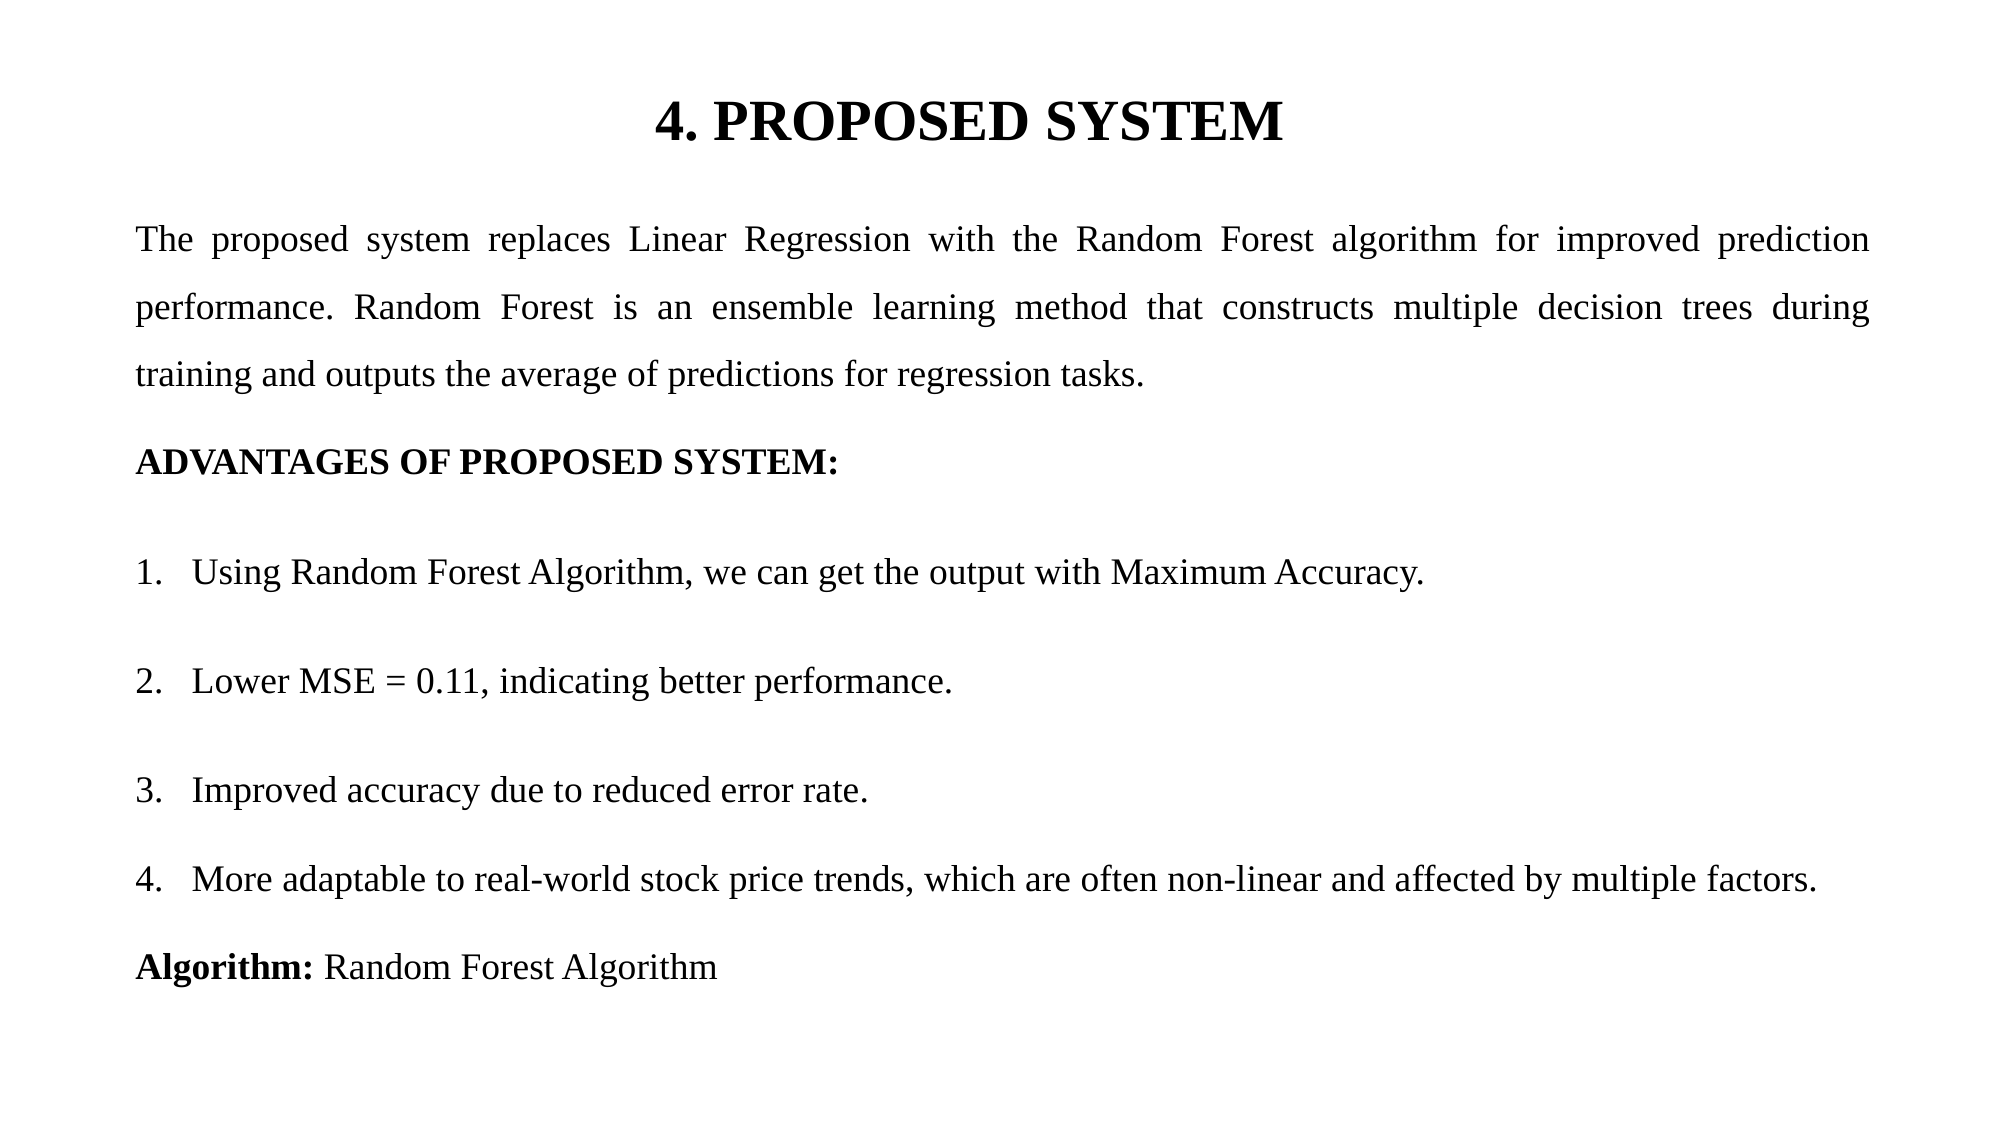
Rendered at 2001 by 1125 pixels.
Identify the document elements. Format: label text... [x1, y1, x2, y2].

list The proposed system replaces Linear Regression with the Random Forest algorithm for improved prediction performance. Random Forest is an ensemble learning method that constructs multiple decision trees during training and outputs the average of predictions for regression tasks. ADVANTAGES OF PROPOSED SYSTEM: Using Random Forest Algorithm, we can get the output with Maximum Accuracy. Lower MSE = 0.11, indicating better performance. Improved accuracy due to reduced error rate. More adaptable to real-world stock price trends, which are often non-linear and affected by multiple factors. Algorithm: Random Forest Algorithm [120, 184, 1888, 1035]
title 4. PROPOSED SYSTEM [40, 58, 1888, 185]
